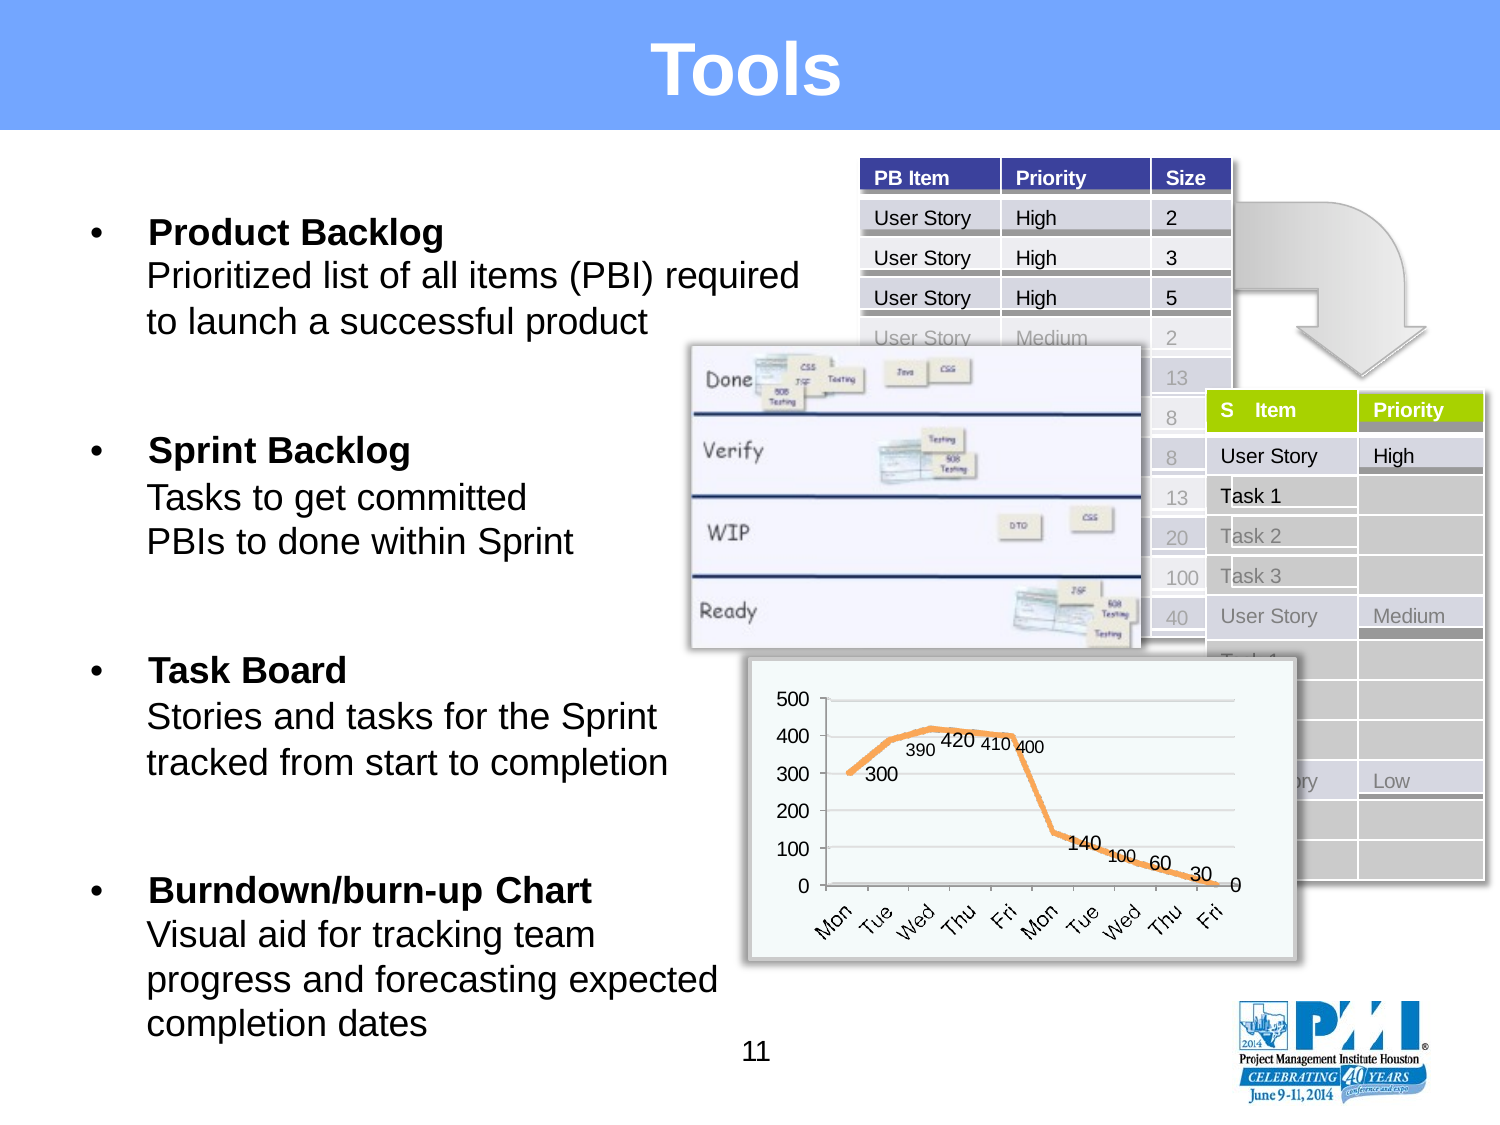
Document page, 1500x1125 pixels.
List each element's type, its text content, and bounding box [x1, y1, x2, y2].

text_box • Burndown/burn-up Chart Visual aid for tracking team progress and forecasting expected completion dates [87, 863, 724, 1046]
text_box to launch a successful product [144, 294, 653, 342]
text_box 11 [734, 1033, 780, 1068]
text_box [1438, 383, 1499, 895]
text_box [0, 0, 1500, 130]
text_box • Task Board Stories and tasks for the Sprint tracked from start to completion [87, 644, 669, 784]
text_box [853, 151, 1246, 195]
title Tools [648, 17, 853, 208]
text_box Prioritized list of all items (PBI) required [144, 249, 669, 297]
text_box • Sprint Backlog Tasks to get committed PBIs to done within Sprint [87, 424, 578, 563]
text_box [674, 196, 1435, 985]
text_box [814, 885, 1240, 941]
picture [1232, 1001, 1431, 1106]
text_box • Product Backlog [87, 205, 447, 253]
